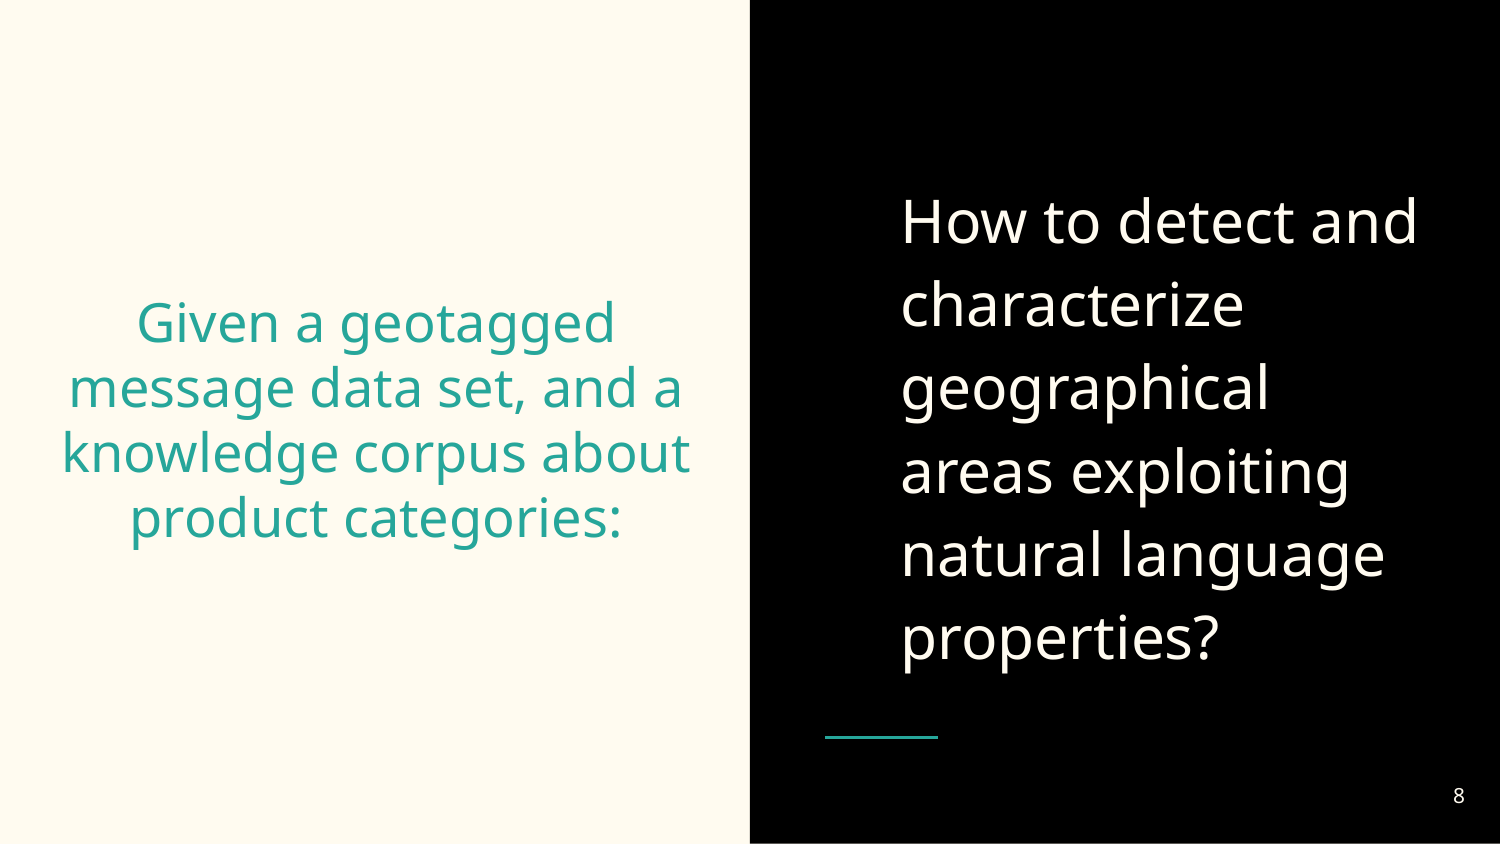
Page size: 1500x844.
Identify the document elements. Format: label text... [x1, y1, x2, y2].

list How to detect and characterize geographical areas exploiting natural language properties? [810, 118, 1440, 725]
slide_number ‹#› [1389, 764, 1480, 830]
title Given a geotagged message data set, and a knowledge corpus about product categories: [44, 280, 709, 564]
